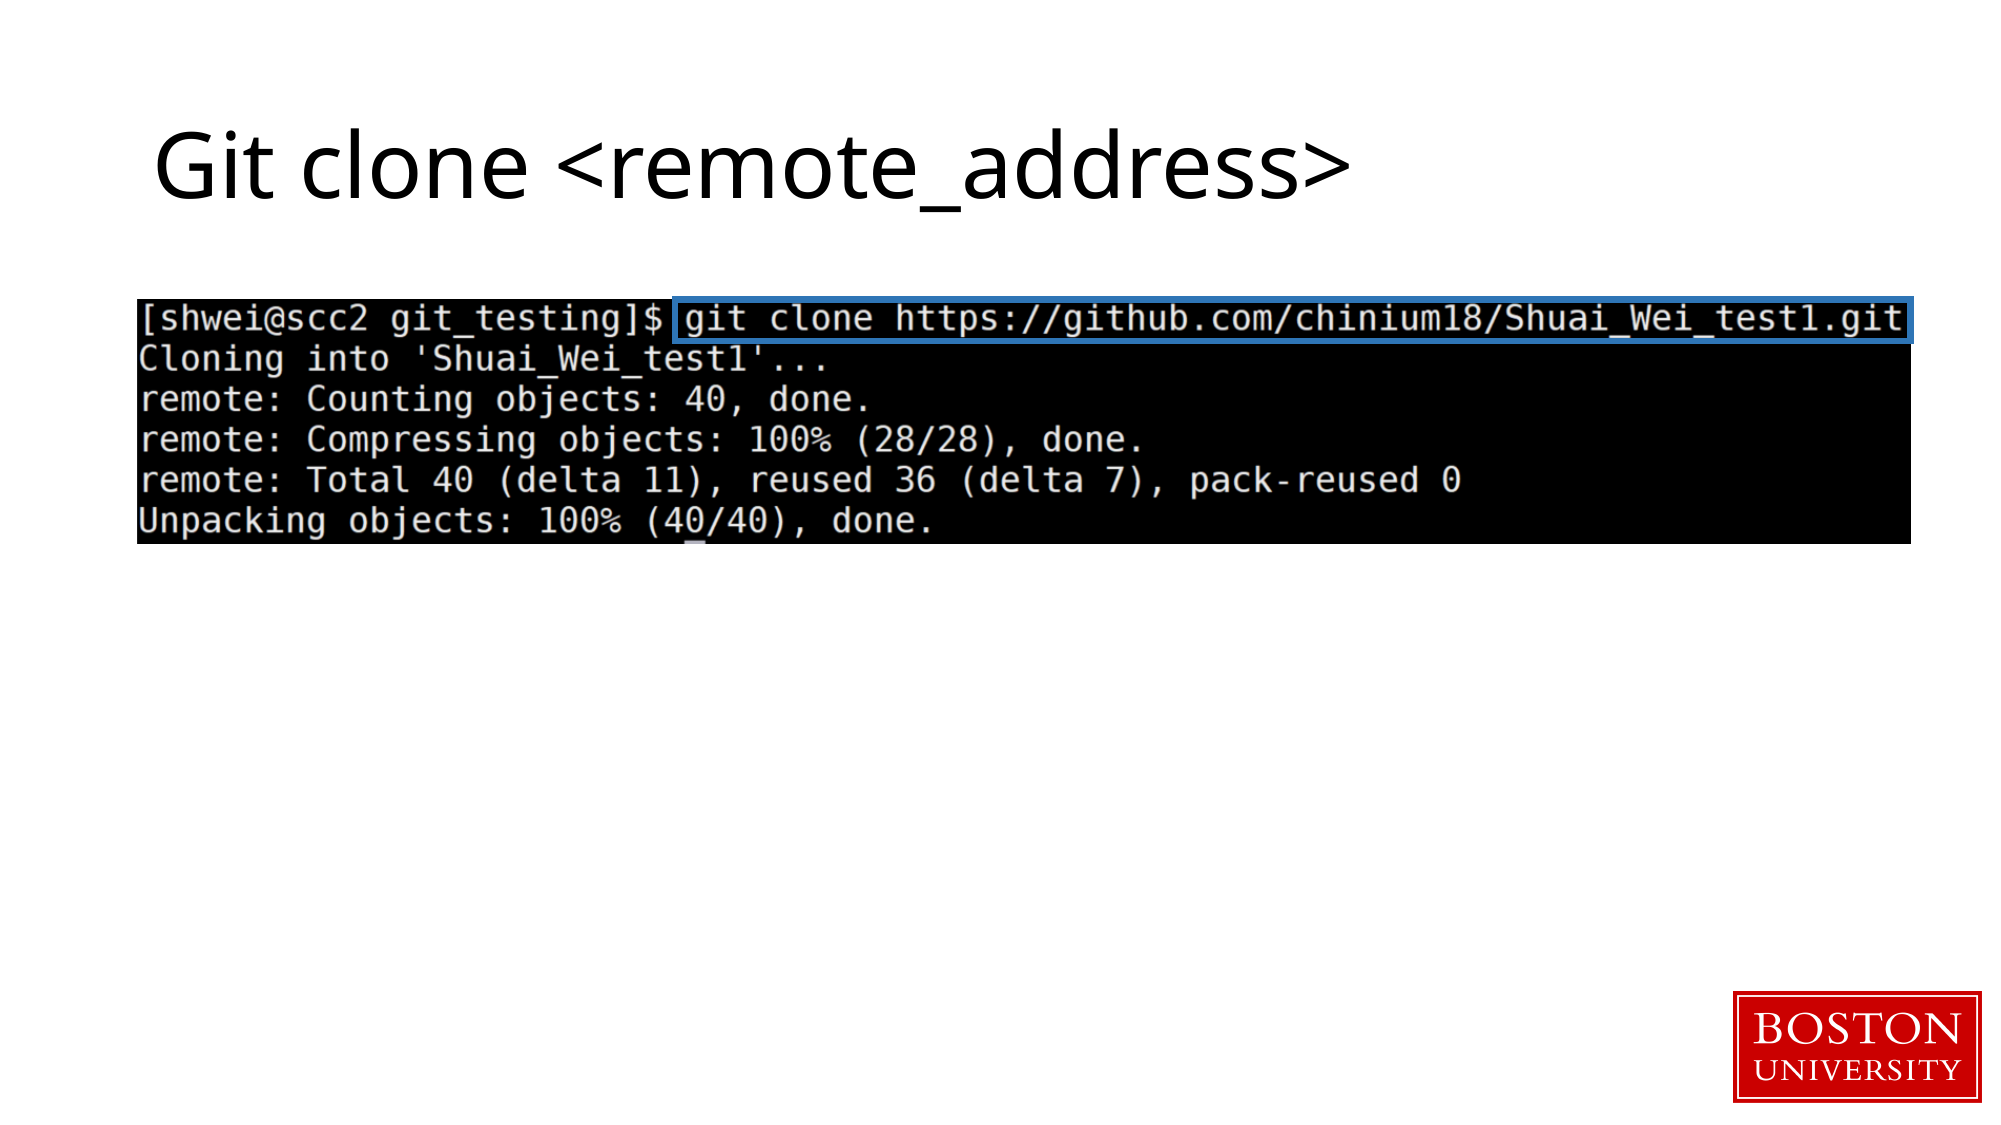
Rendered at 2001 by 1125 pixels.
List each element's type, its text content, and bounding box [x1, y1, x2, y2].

title Git clone <remote_address> [137, 59, 1863, 278]
picture [1733, 991, 1982, 1103]
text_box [137, 299, 1911, 544]
